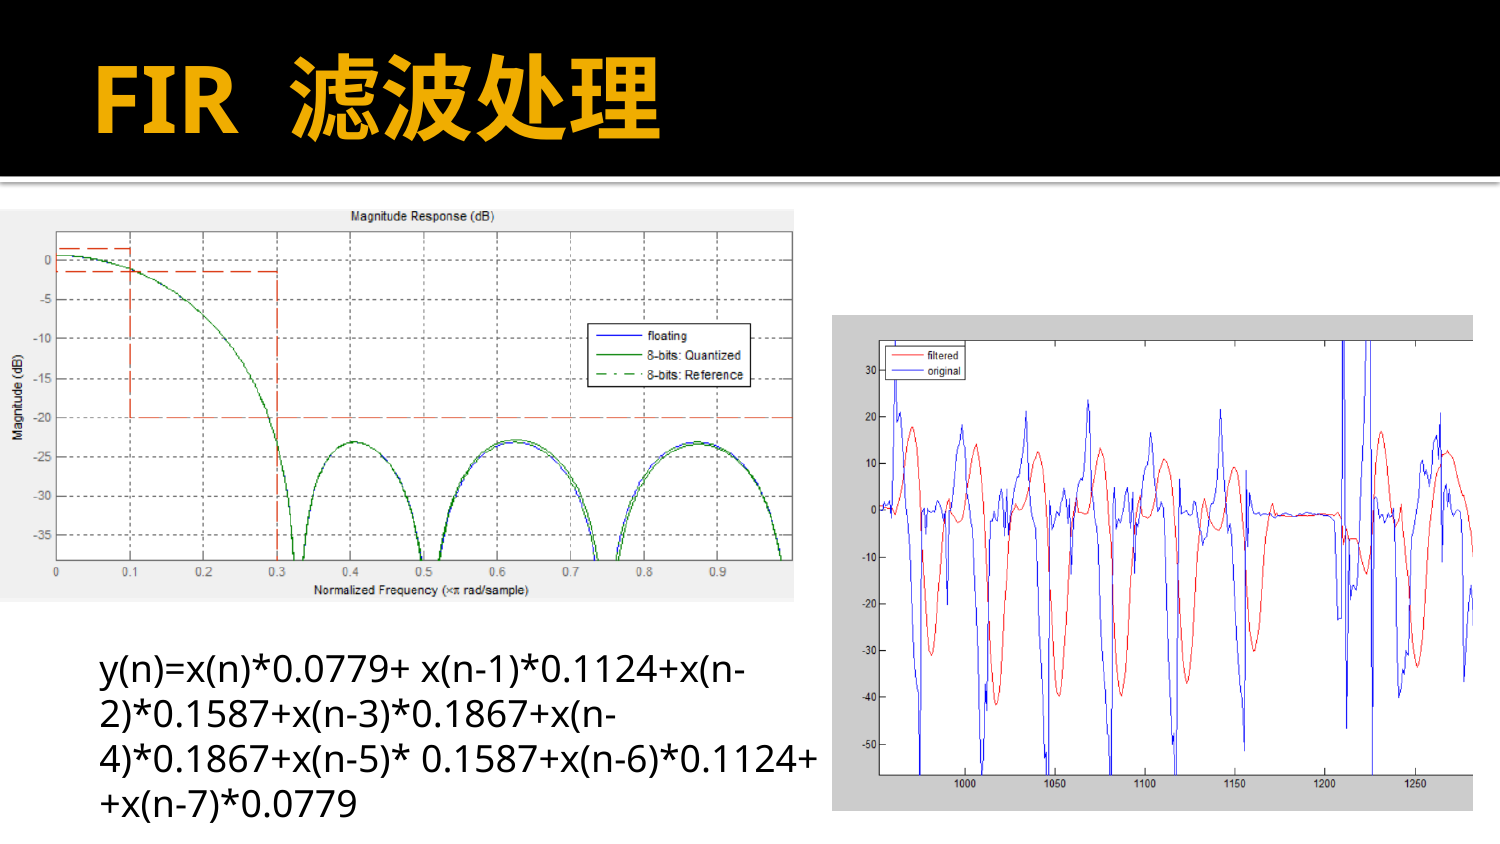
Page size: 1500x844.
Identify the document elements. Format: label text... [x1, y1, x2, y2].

title FIR 滤波处理 [75, 18, 1425, 173]
picture [832, 315, 1473, 811]
text_box y(n)=x(n)*0.0779+ x(n-1)*0.1124+x(n-2)*0.1587+x(n-3)*0.1867+x(n-4)*0.1867+x(n-5)* 0.1587+x(n-6)*0.1124++x(n-7)*0.0779 [84, 637, 835, 833]
picture [0, 209, 794, 602]
